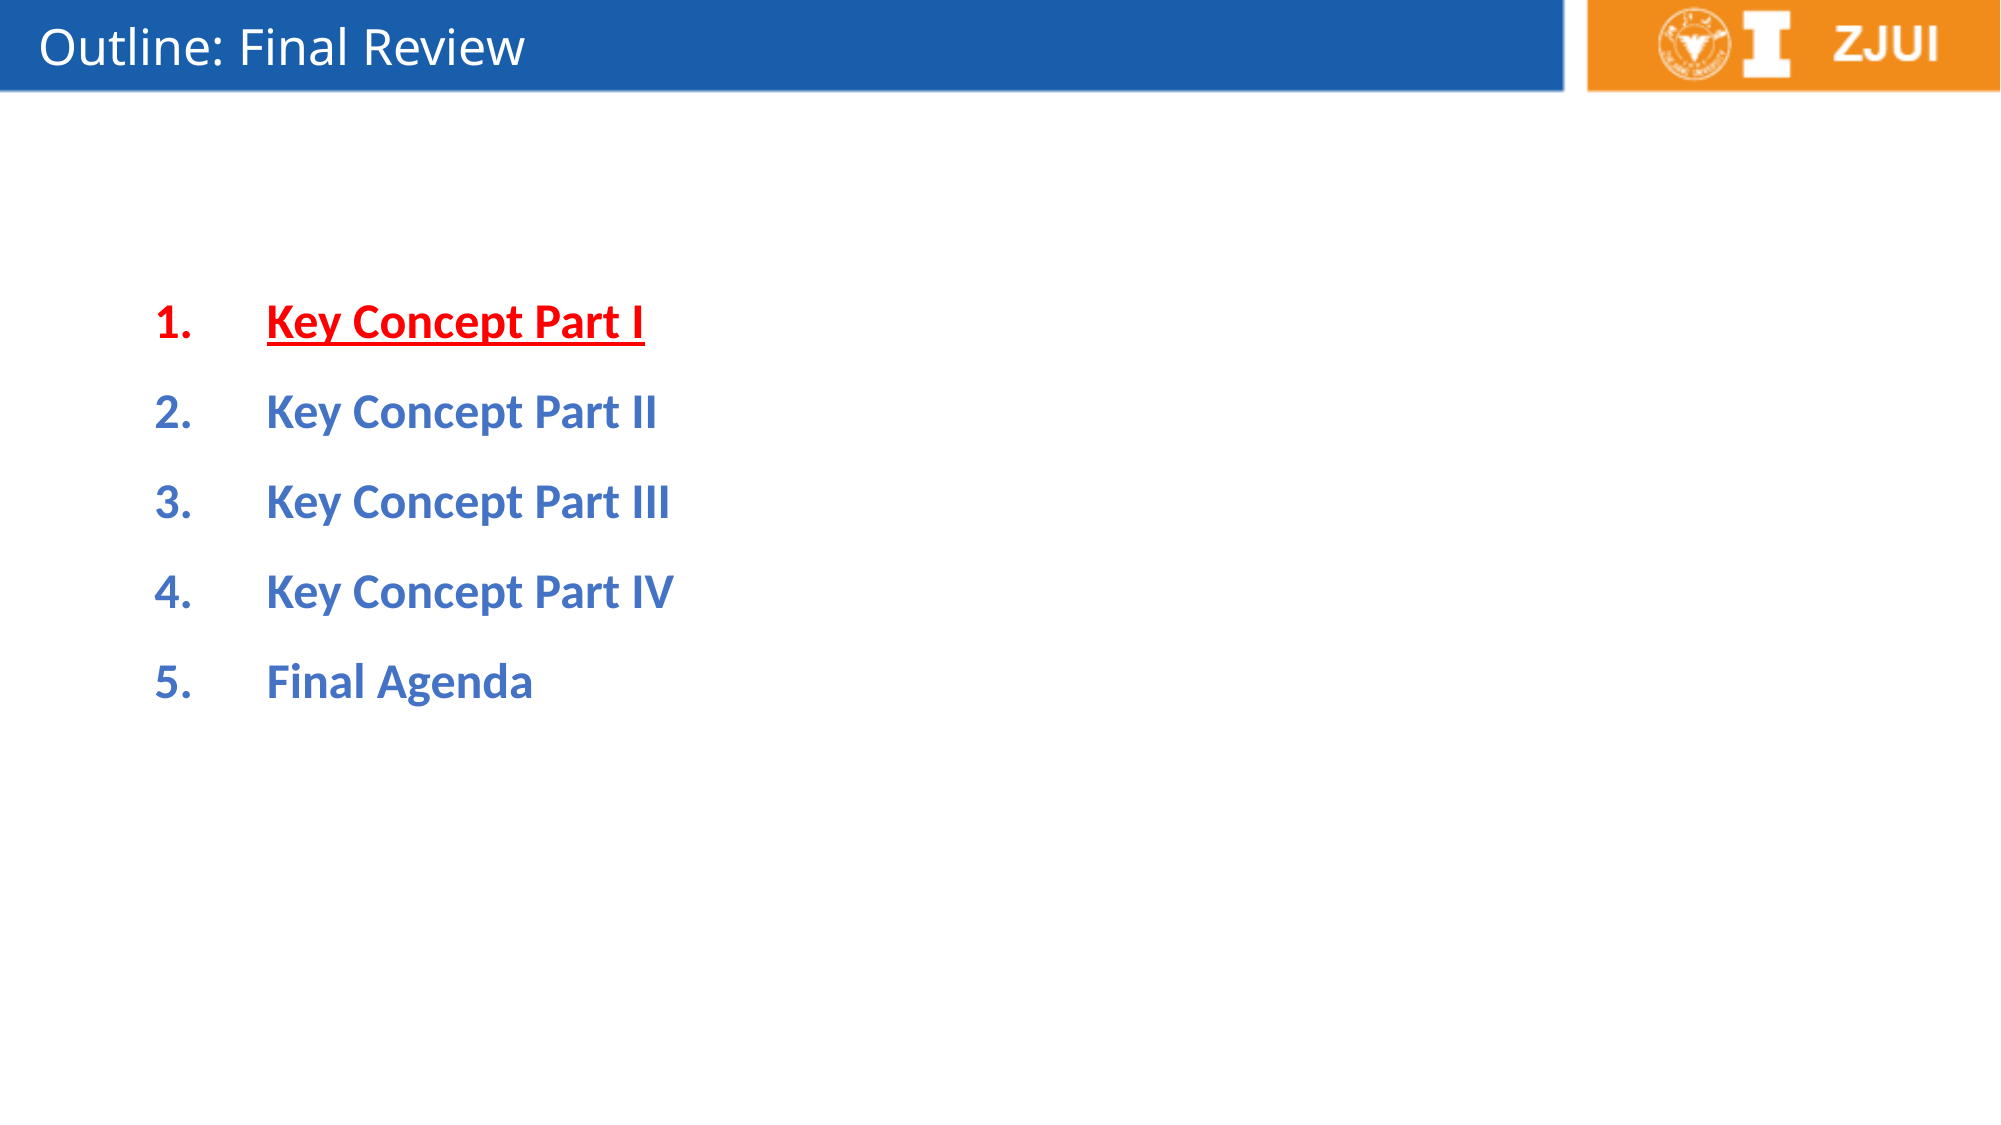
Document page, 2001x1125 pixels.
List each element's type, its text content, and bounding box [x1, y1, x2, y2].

picture [0, 0, 2001, 1125]
text_box Outline: Final Review [23, 7, 1379, 83]
text_box Key Concept Part I Key Concept Part II Key Concept Part III Key Concept Part IV Final Agenda [139, 251, 1762, 717]
